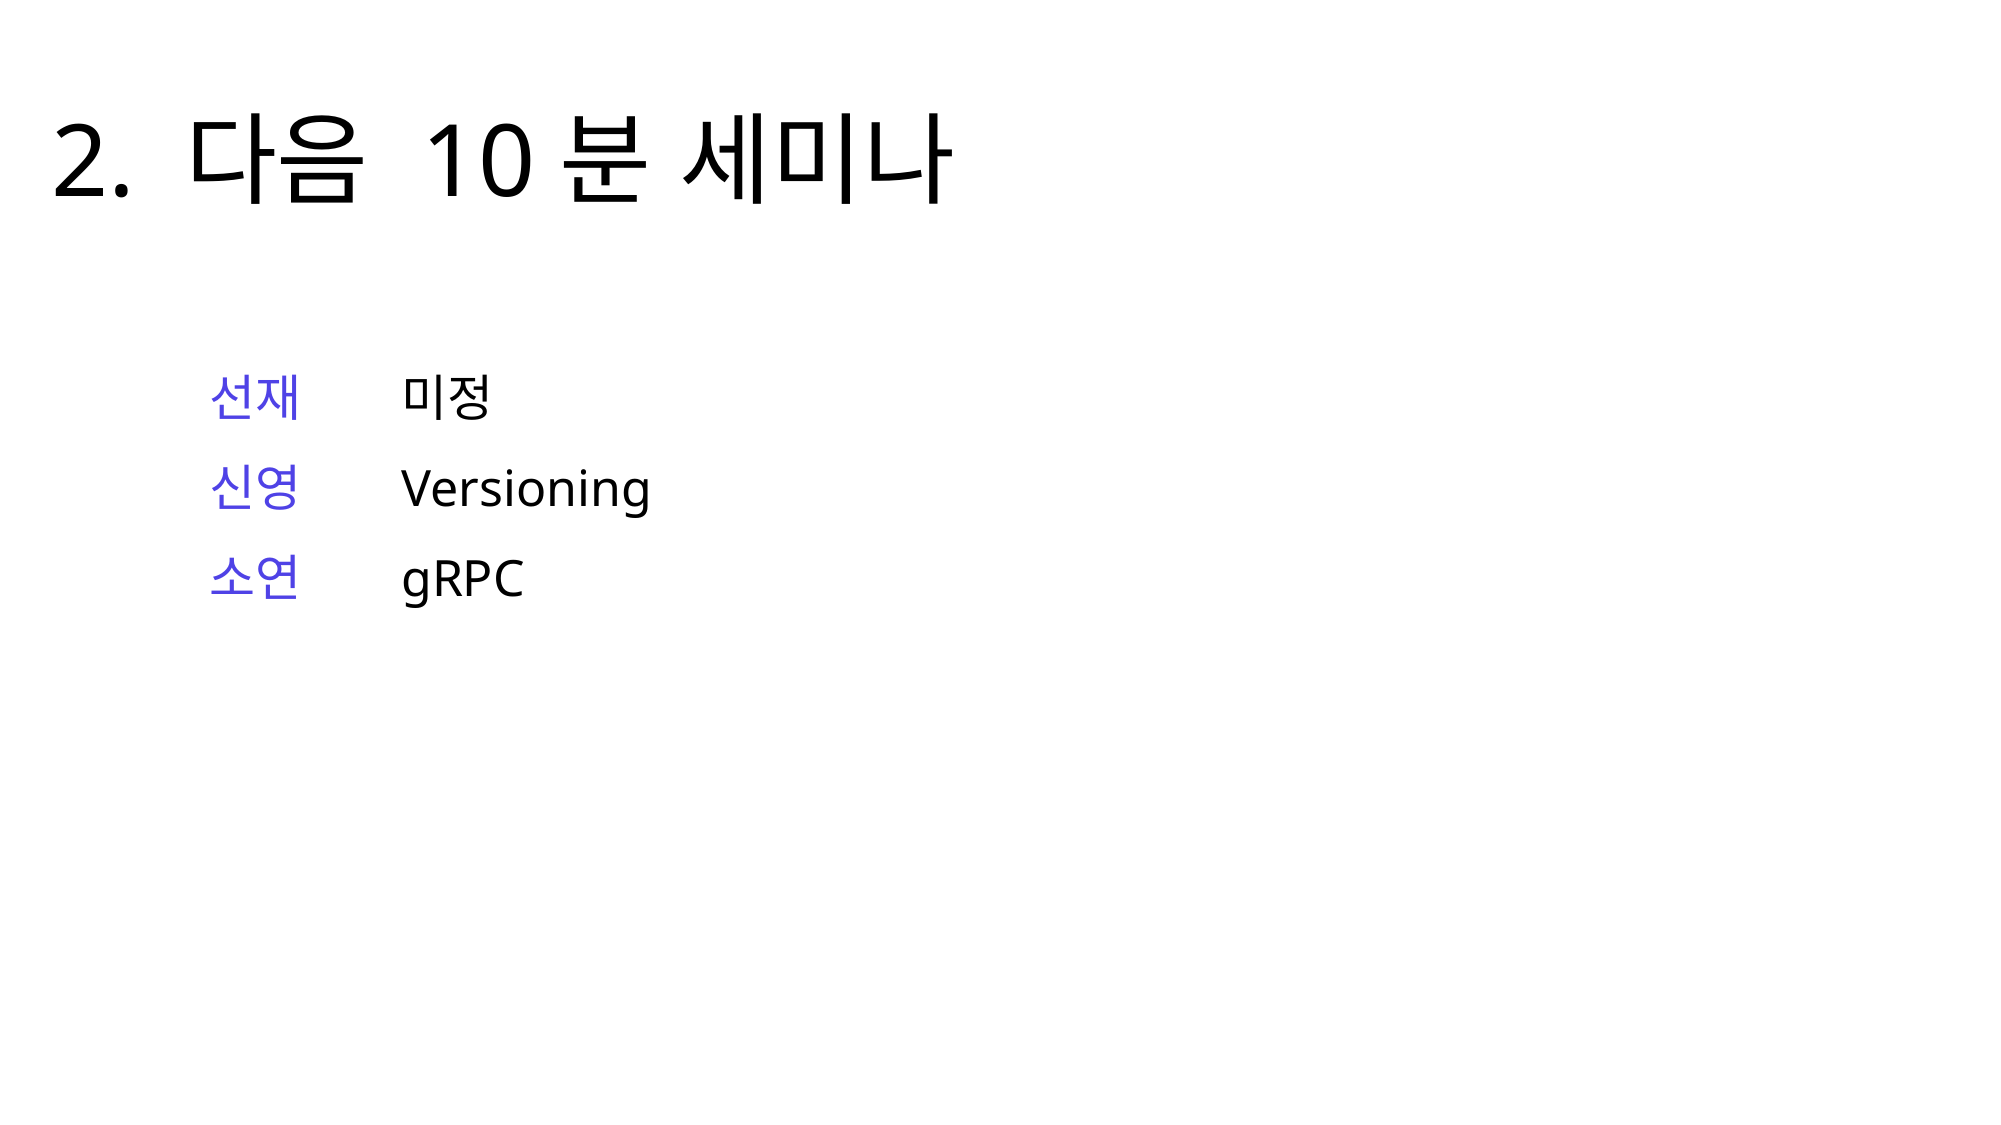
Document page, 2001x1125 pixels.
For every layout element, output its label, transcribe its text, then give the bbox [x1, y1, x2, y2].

text_box 미정 Versioning gRPC [386, 328, 668, 614]
text_box 선재 신영 소연 [194, 328, 317, 614]
text_box 2. 다음 10분 세미나 [36, 88, 971, 224]
